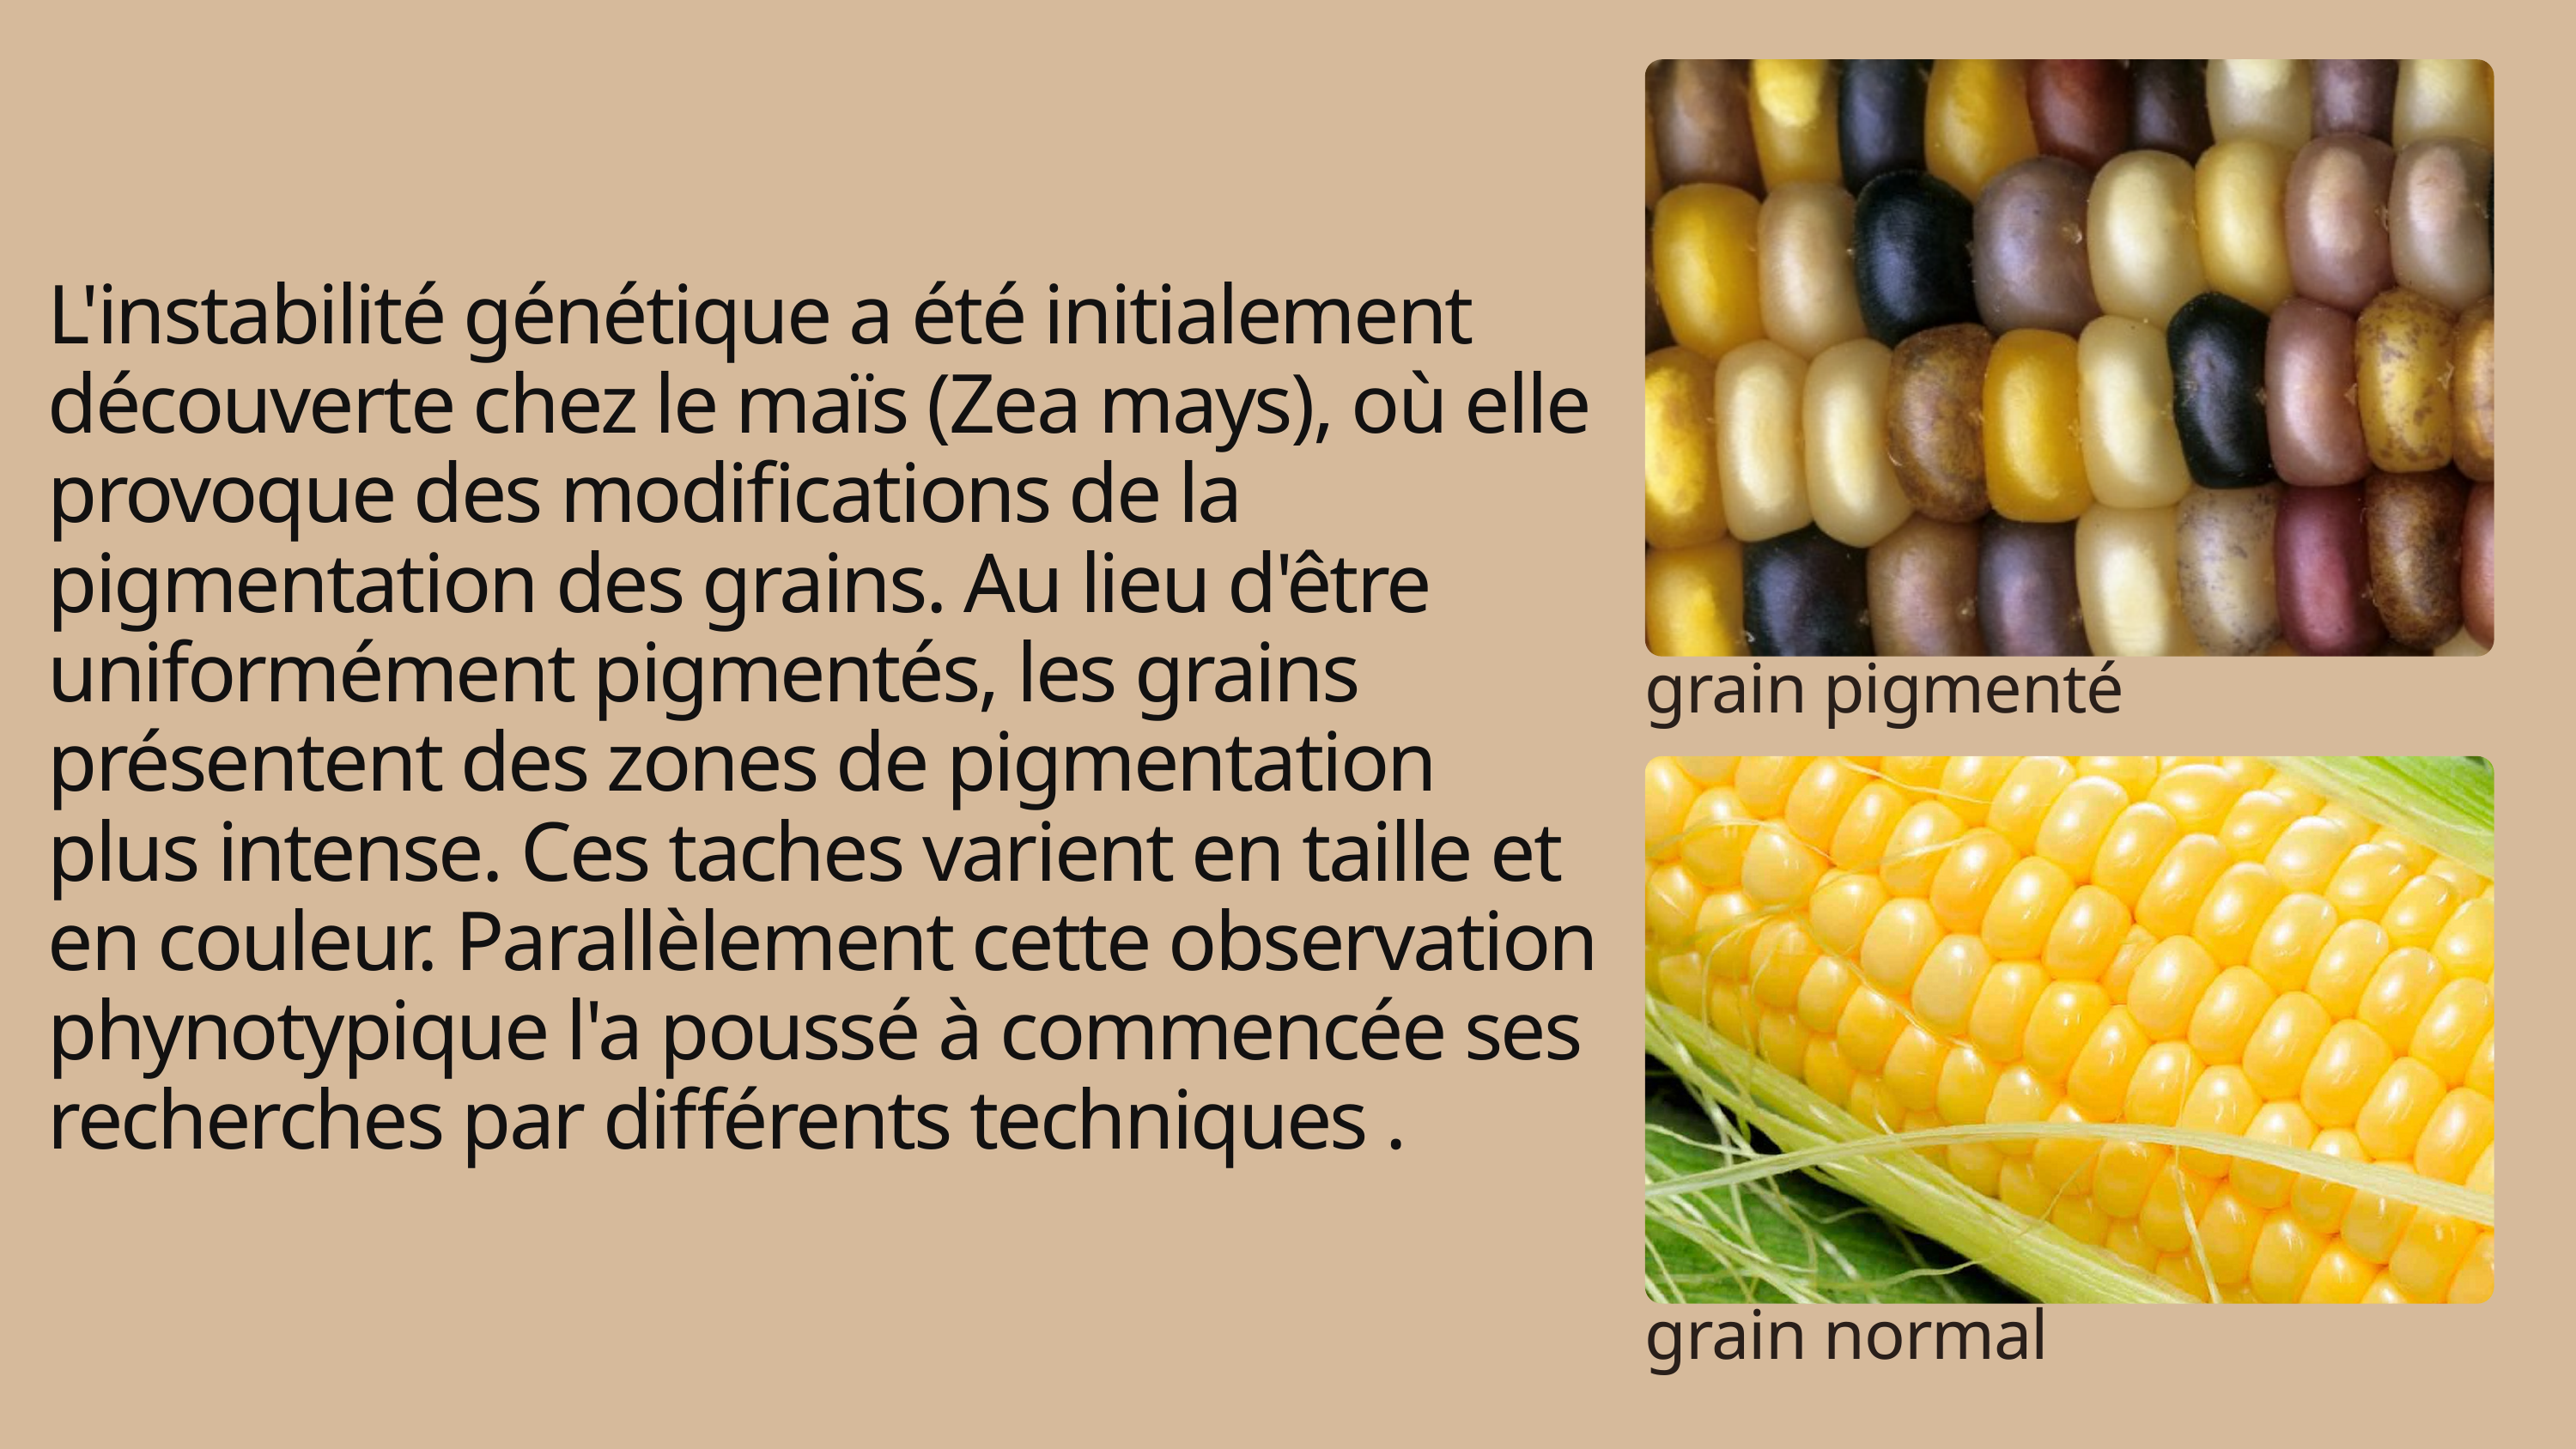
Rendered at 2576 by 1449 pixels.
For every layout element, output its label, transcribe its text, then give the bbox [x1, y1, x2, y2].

text_box grain normal [1644, 1308, 2494, 1373]
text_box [1644, 58, 2494, 657]
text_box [47, 178, 1601, 1449]
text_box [1644, 755, 2494, 1304]
text_box grain pigmenté [1644, 662, 2494, 726]
